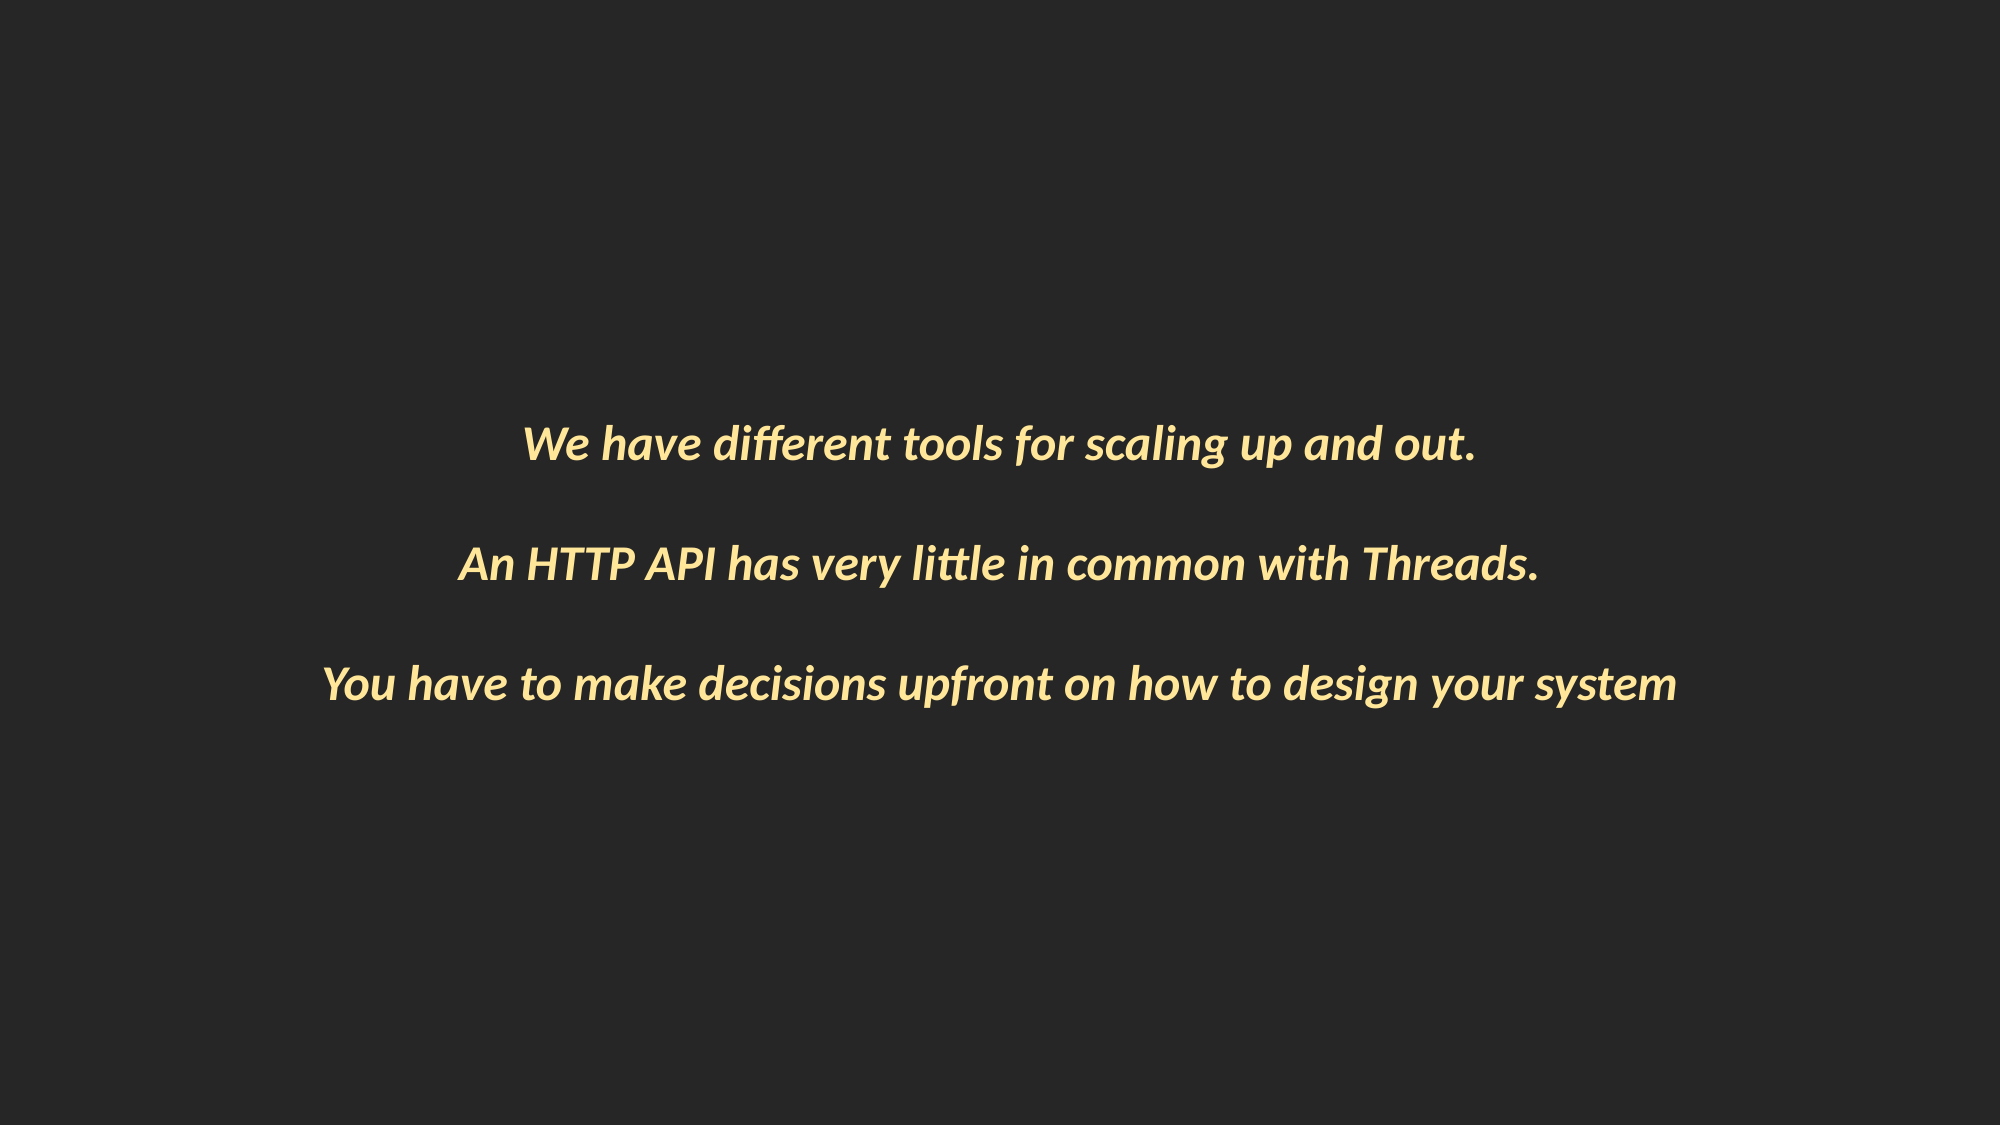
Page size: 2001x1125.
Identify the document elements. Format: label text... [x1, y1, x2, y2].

text_box We have different tools for scaling up and out. An HTTP API has very little in common with Threads. You have to make decisions upfront on how to design your system [256, 403, 1743, 719]
